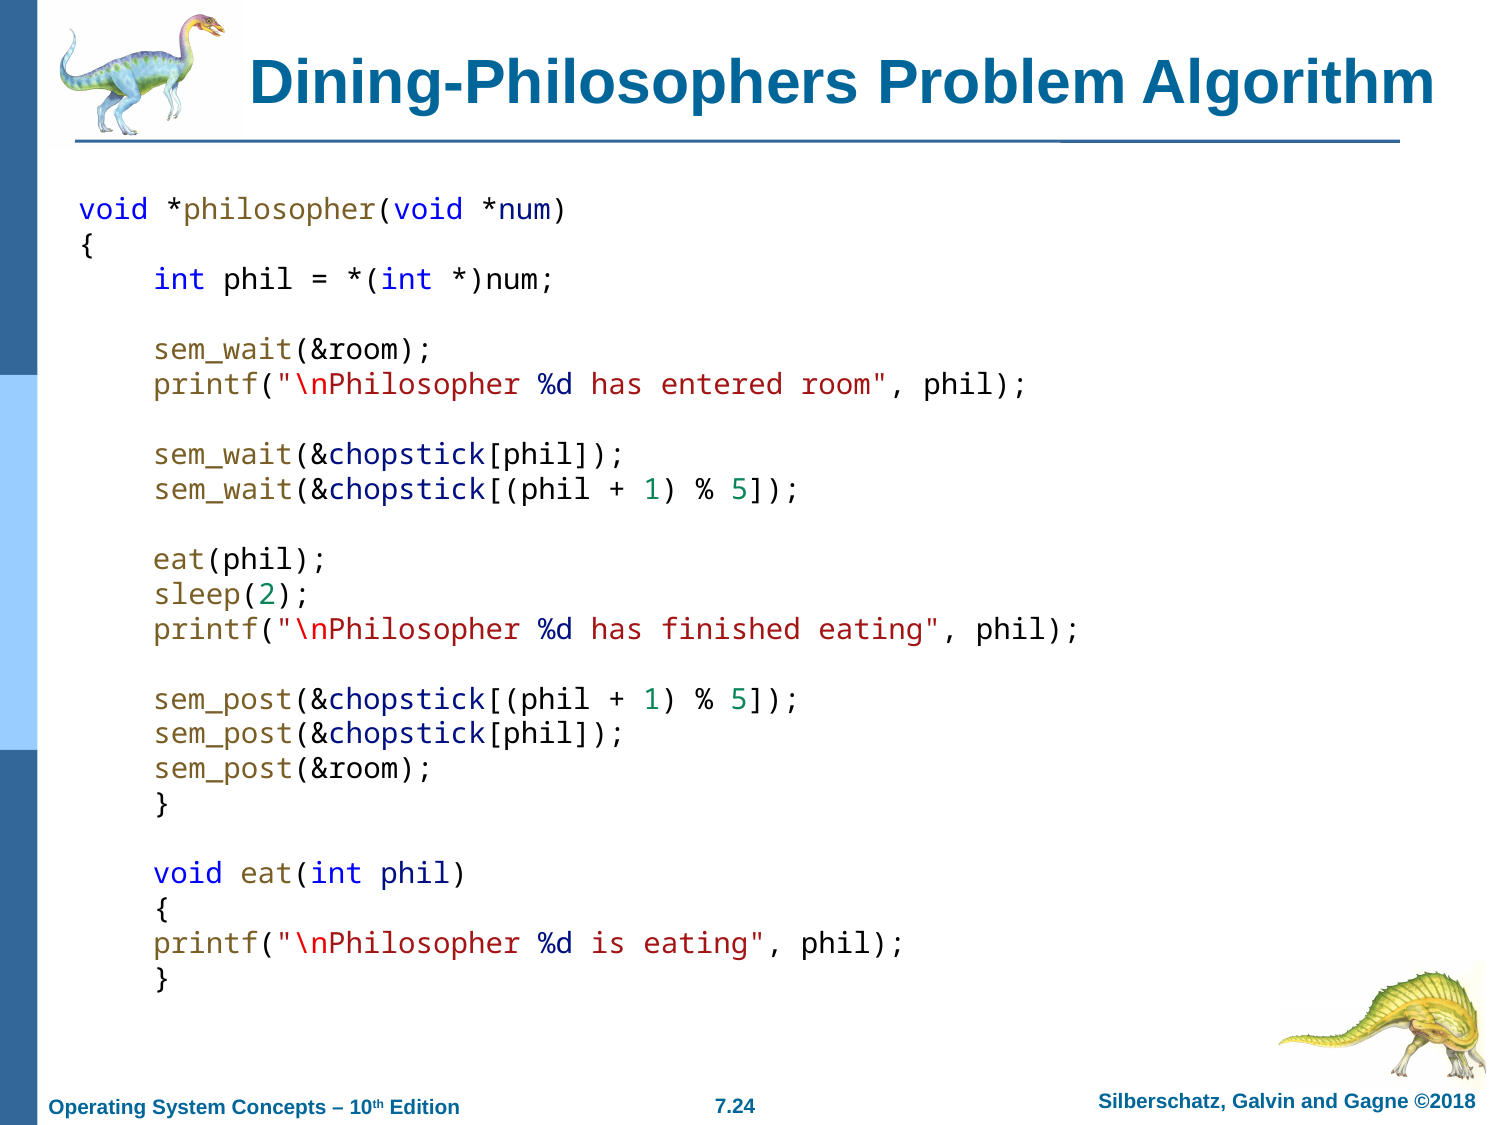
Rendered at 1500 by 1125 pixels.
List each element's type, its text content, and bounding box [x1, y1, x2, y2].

text_box void *philosopher(void *num) { int phil = *(int *)num; sem_wait(&room); printf("\nPhilosopher %d has entered room", phil); sem_wait(&chopstick[phil]); sem_wait(&chopstick[(phil + 1) % 5]); eat(phil); sleep(2); printf("\nPhilosopher %d has finished eating", phil); sem_post(&chopstick[(phil + 1) % 5]); sem_post(&chopstick[phil]); sem_post(&room); } void eat(int phil) { printf("\nPhilosopher %d is eating", phil); } [63, 183, 1289, 1002]
picture [1275, 959, 1486, 1090]
picture [46, 0, 243, 149]
title Dining-Philosophers Problem Algorithm [180, 29, 1472, 125]
